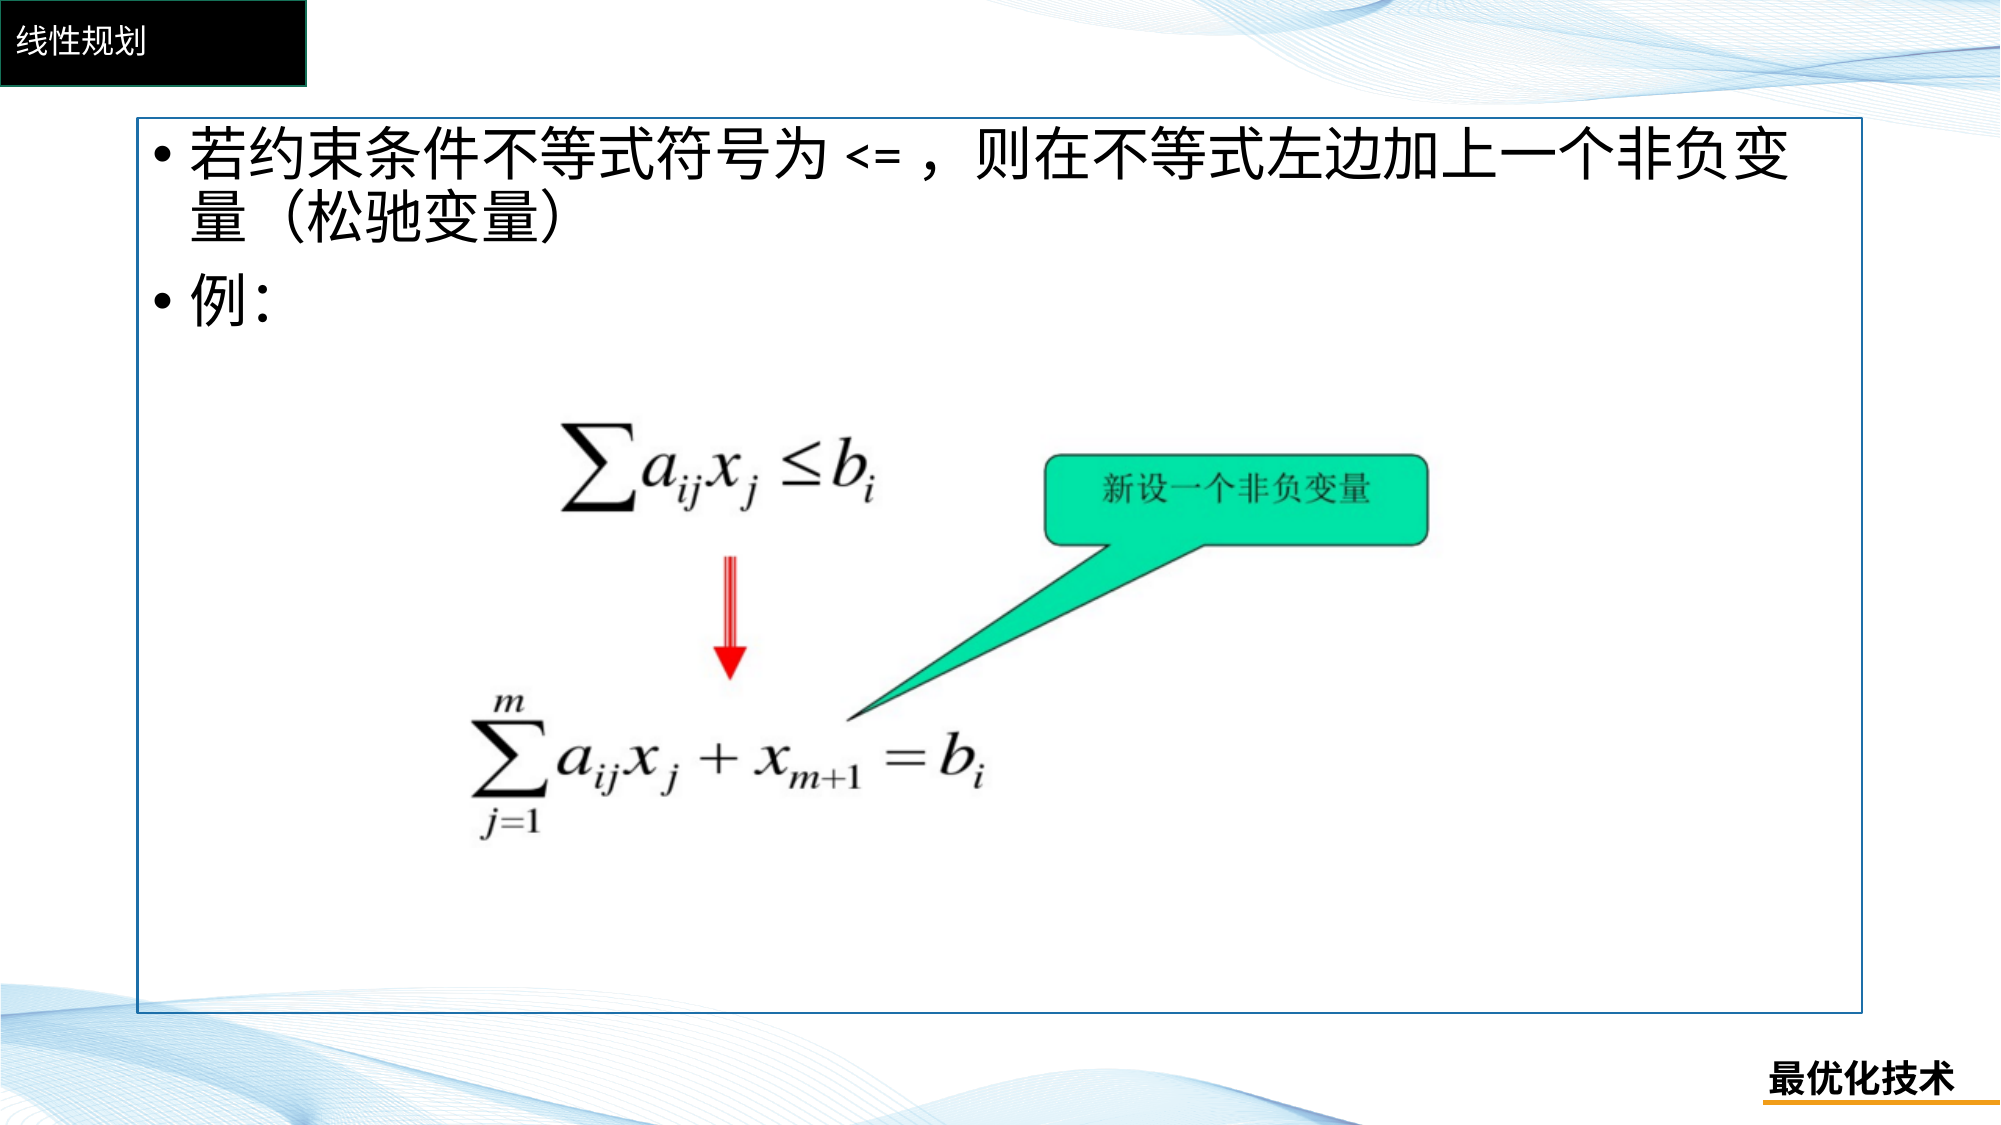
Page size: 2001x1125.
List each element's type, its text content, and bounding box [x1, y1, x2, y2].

picture [439, 380, 1483, 848]
list 若约束条件不等式符号为<=，则在不等式左边加上一个非负变量（松驰变量） 例： [136, 117, 1863, 1014]
title 线性规划 [0, 0, 1725, 86]
picture [885, 1, 1999, 148]
picture [2, 977, 1590, 1125]
